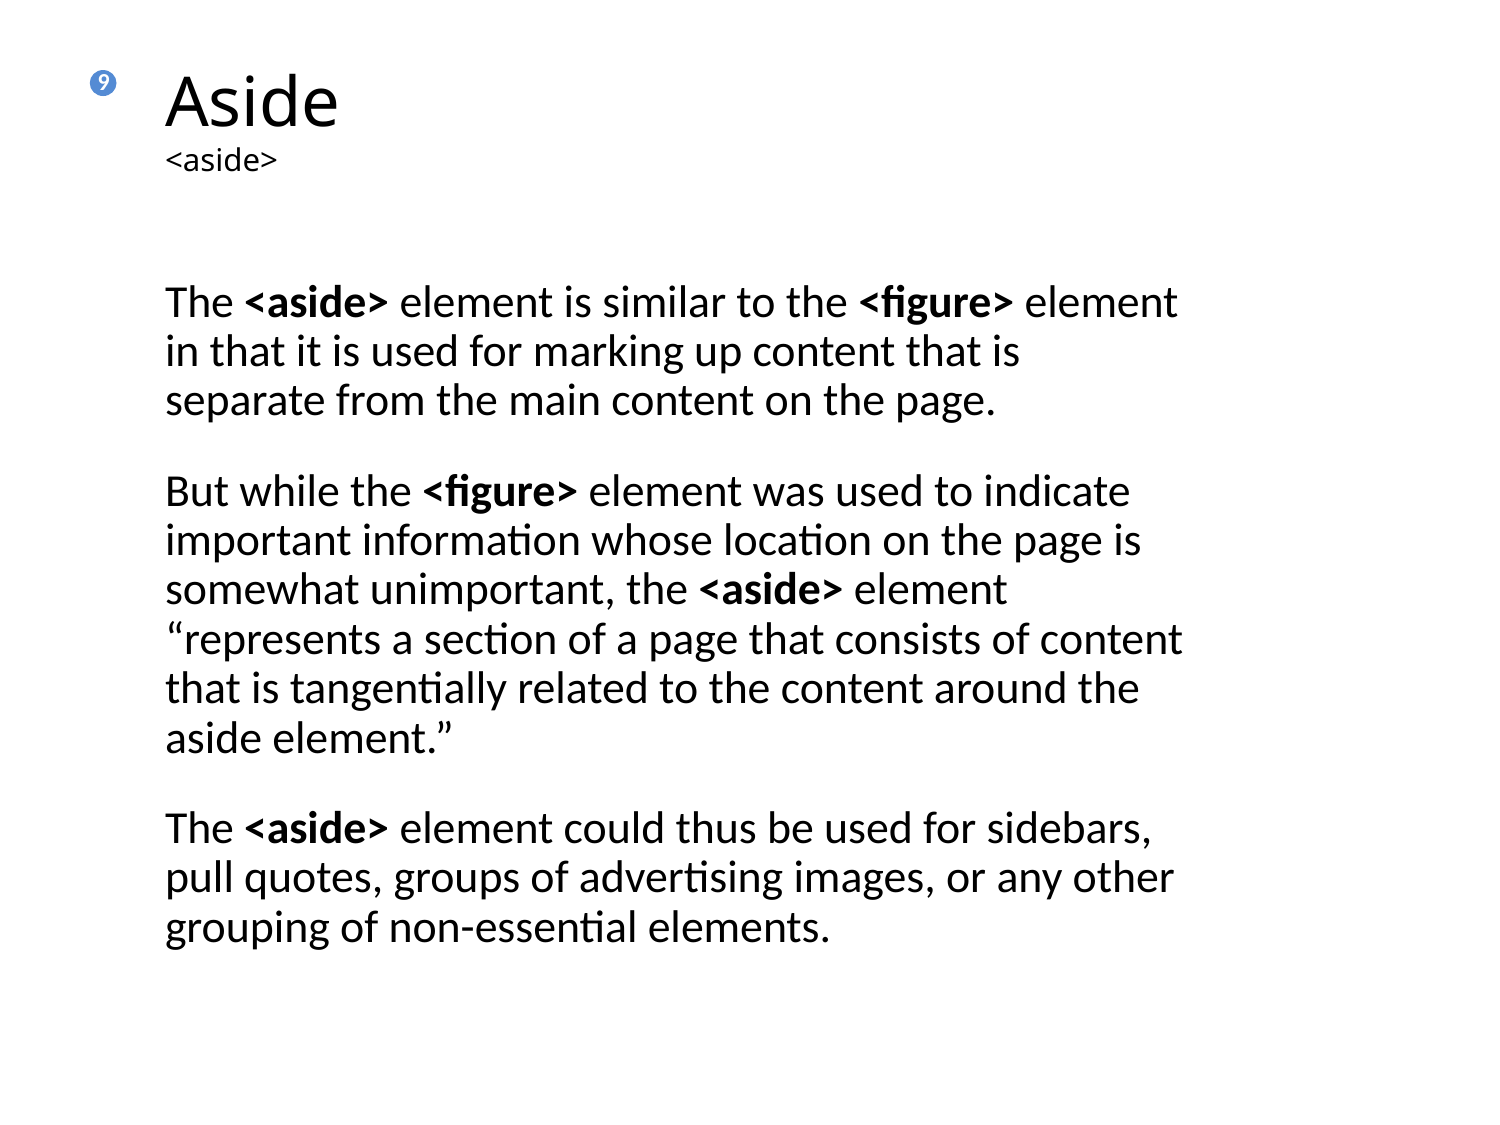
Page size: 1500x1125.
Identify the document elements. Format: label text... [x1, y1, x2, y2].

list <aside> [150, 137, 1200, 188]
list The <aside> element is similar to the <figure> element in that it is used for marking up content that is separate from the main content on the page. But while the <figure> element was used to indicate important information whose location on the page is somewhat unimportant, the <aside> element “represents a section of a page that consists of content that is tangentially related to the content around the aside element.” The <aside> element could thus be used for sidebars, pull quotes, groups of advertising images, or any other grouping of non-essential elements. [150, 270, 1200, 1013]
picture [87, 62, 119, 100]
title Aside [150, 20, 1425, 188]
